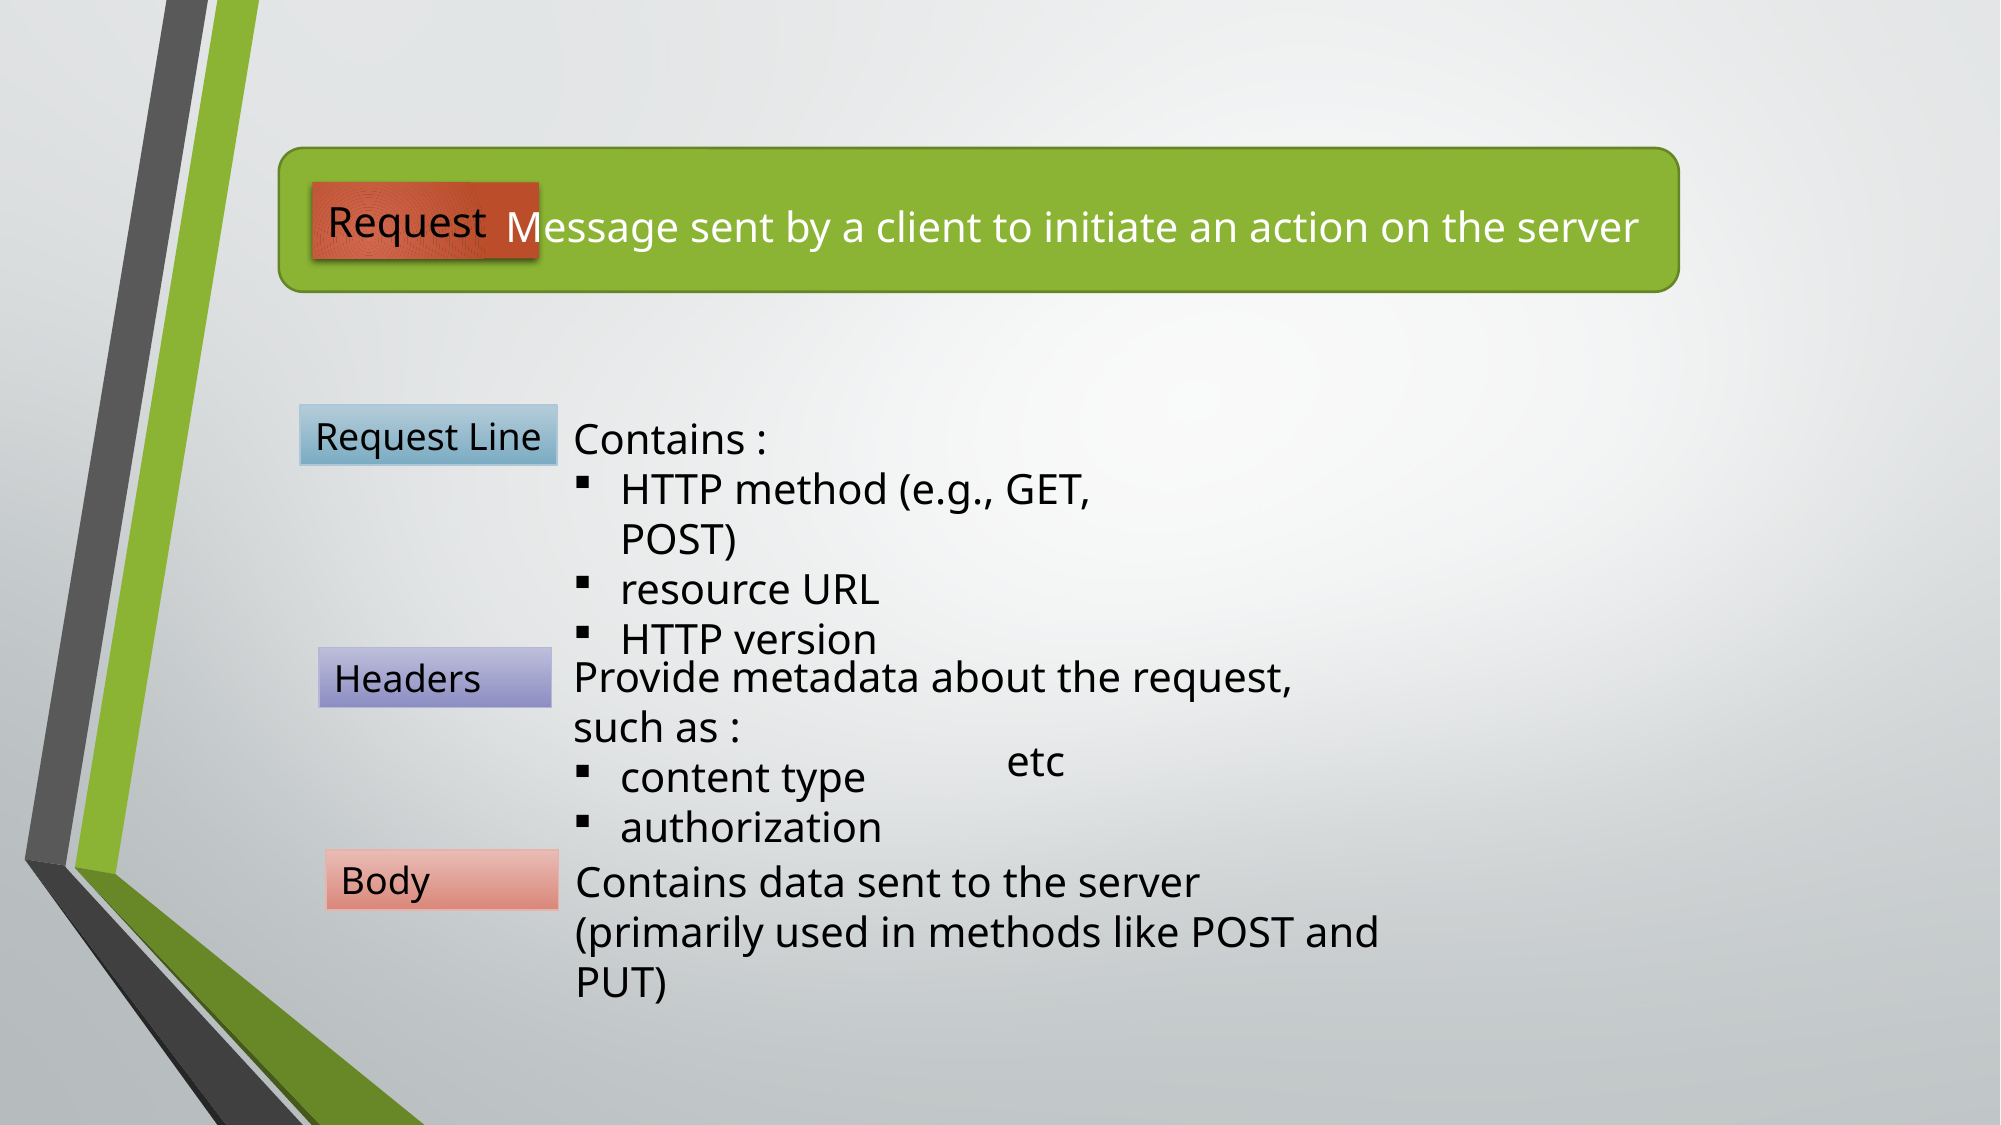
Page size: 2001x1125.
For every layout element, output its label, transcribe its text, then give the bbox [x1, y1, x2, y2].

text_box Request [312, 182, 539, 259]
text_box Headers [318, 647, 552, 708]
text_box Body [325, 849, 559, 911]
text_box Message sent by a client to initiate an action on the server [490, 192, 1655, 258]
text_box etc [991, 727, 1087, 792]
text_box Contains : HTTP method (e.g., GET, POST) resource URL HTTP version [558, 405, 1202, 643]
text_box Request Line [299, 404, 558, 466]
text_box Contains data sent to the server (primarily used in methods like POST and PUT) [560, 848, 1410, 1013]
text_box Provide metadata about the request, such as : content type authorization [558, 643, 1391, 859]
text_box [277, 146, 1681, 294]
